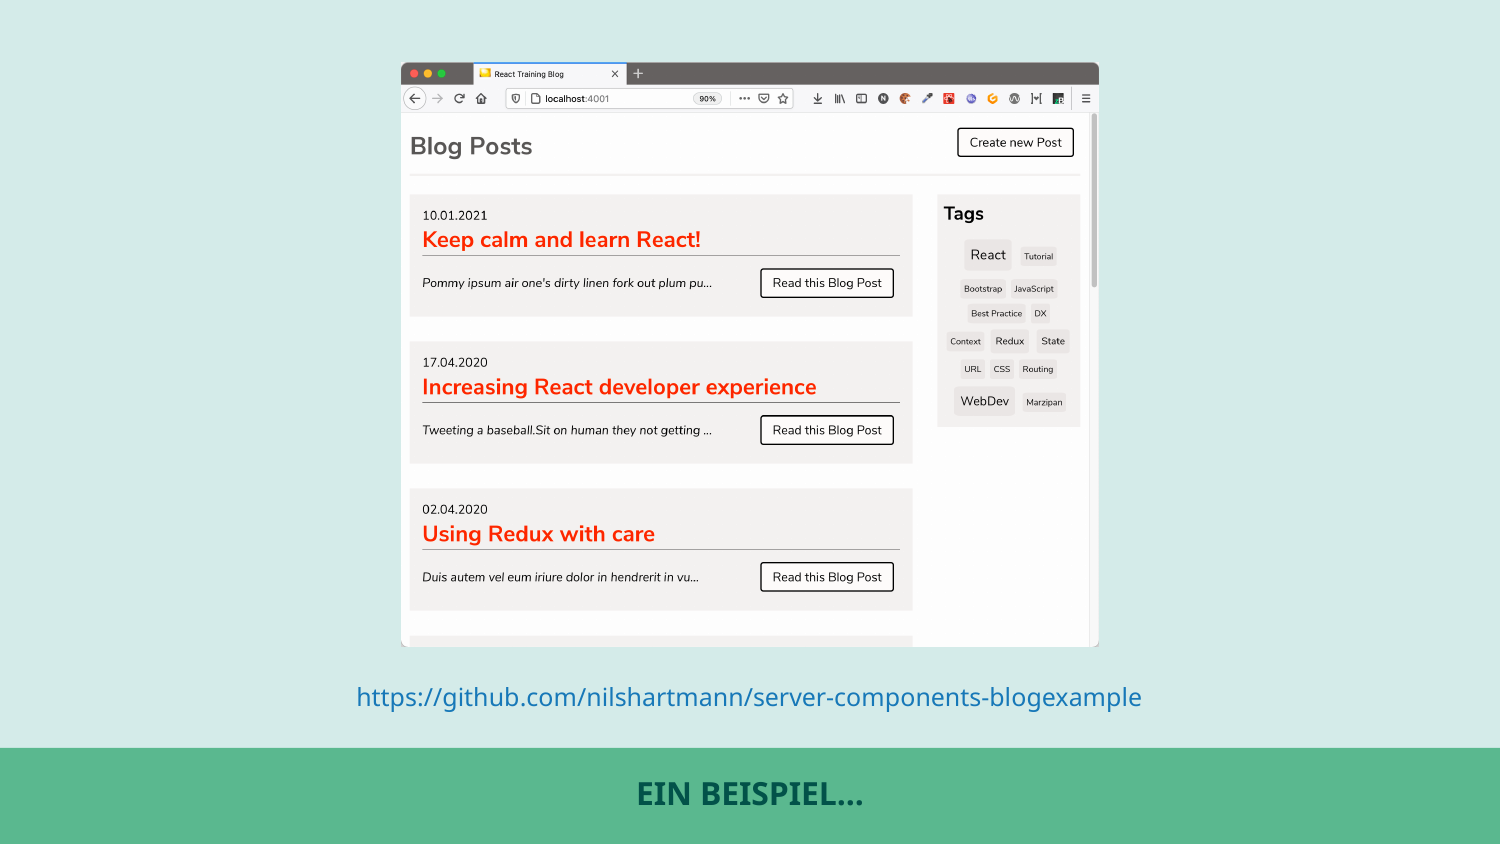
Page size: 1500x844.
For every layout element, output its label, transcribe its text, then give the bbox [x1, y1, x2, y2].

title Ein Beispiel... [0, 746, 1500, 844]
picture [401, 62, 1099, 647]
text_box https://github.com/nilshartmann/server-components-blogexample [0, 674, 1500, 719]
